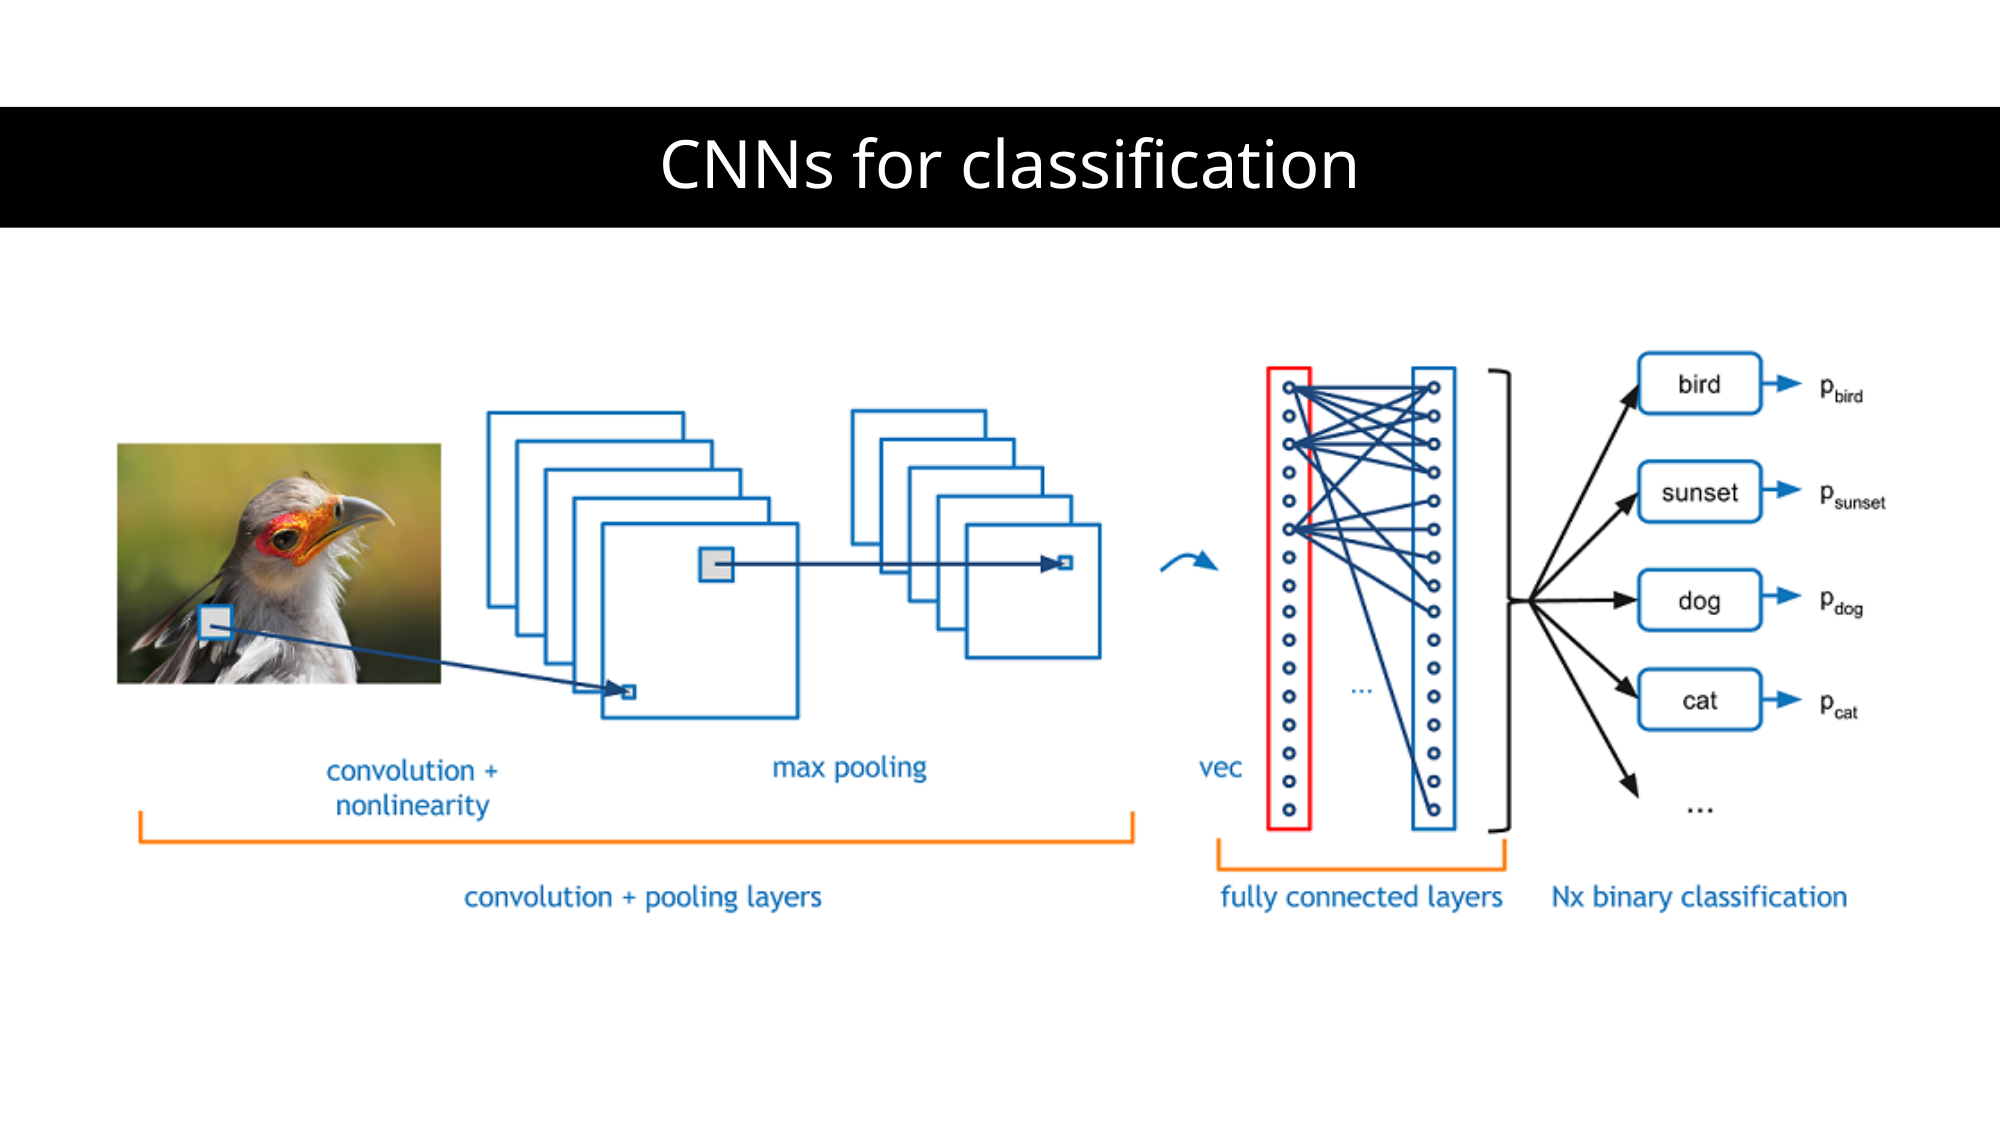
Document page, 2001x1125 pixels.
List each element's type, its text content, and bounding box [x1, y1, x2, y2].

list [105, 331, 1895, 940]
text_box [0, 106, 2000, 229]
title CNNs for classification [91, 105, 1931, 228]
